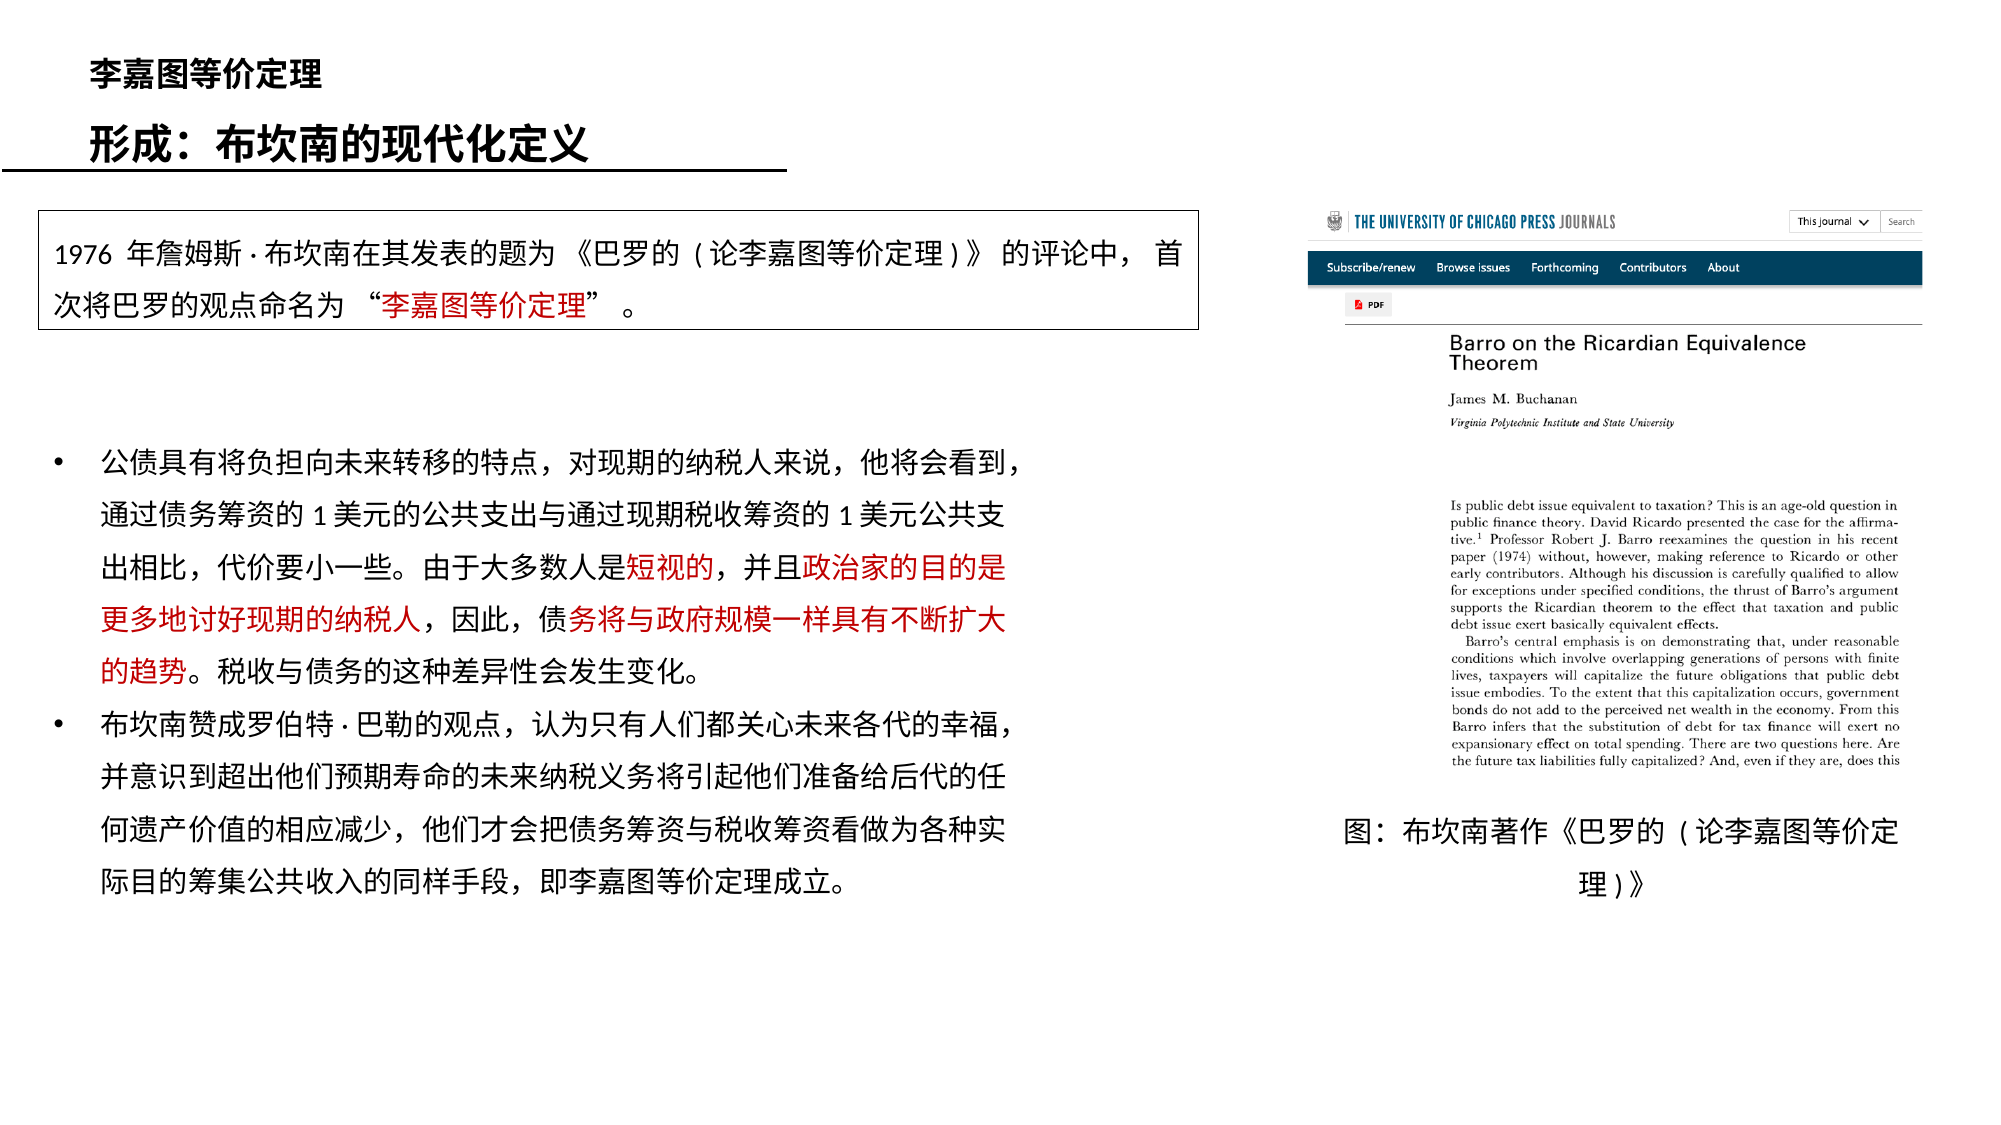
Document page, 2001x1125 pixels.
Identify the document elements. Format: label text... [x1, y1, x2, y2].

text_box 李嘉图等价定理 形成：布坎南的现代化定义 [0, 25, 773, 91]
picture [1580, 264, 1586, 271]
text_box 图：布坎南著作《巴罗的 (论李嘉图等价定理)》 [1307, 788, 1936, 909]
picture [1307, 209, 1923, 250]
text_box 1976 年詹姆斯·布坎南在其发表的题为 《巴罗的 (论李嘉图等价定理)》 的评论中， 首次将巴罗的观点命名为 “李嘉图等价定理” 。 [38, 210, 1199, 330]
text_box 公债具有将负担向未来转移的特点，对现期的纳税人来说，他将会看到，通过债务筹资的1美元的公共支出与通过现期税收筹资的1美元公共支出相比，代价要小一些。由于大多数人是短视的，并且政治家的目的是更多地讨好现期的纳税人，因此，债务将与政府规模一样具有不断扩大的趋势。税收与债务的这种差异性会发生变化。 布坎南赞成罗伯特·巴勒的观点，认为只有人们都关心未来各代的幸福，并意识到超出他们预期寿命的未来纳税义务将引起他们准备给后代的任何遗产价值的相应减少，他们才会把债务筹资与税收筹资看做为各种实际目的筹集公共收入的同样手段，即李嘉图等价定理成立。 [38, 419, 1039, 906]
picture [1307, 286, 1923, 769]
